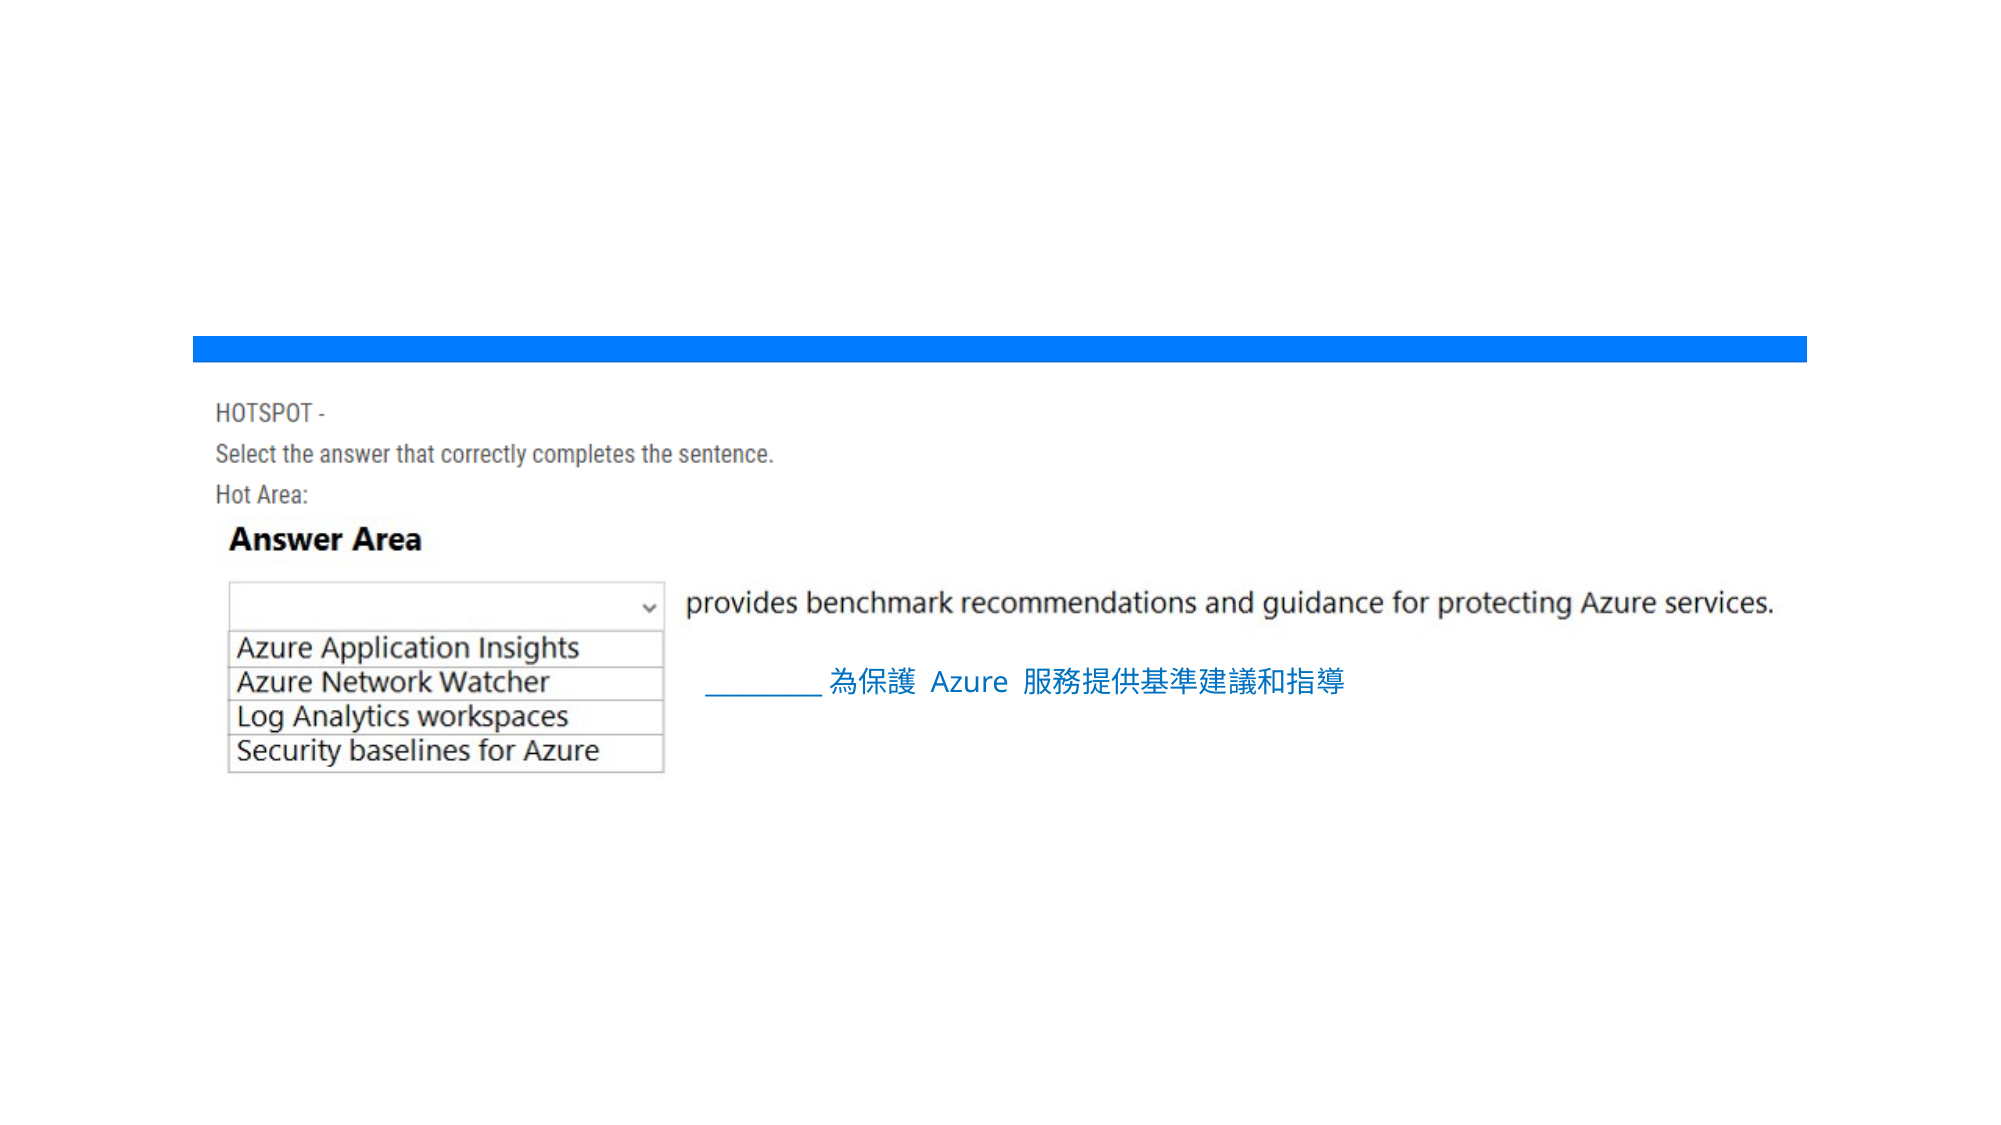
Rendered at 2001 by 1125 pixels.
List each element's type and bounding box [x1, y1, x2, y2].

picture [193, 336, 1807, 789]
